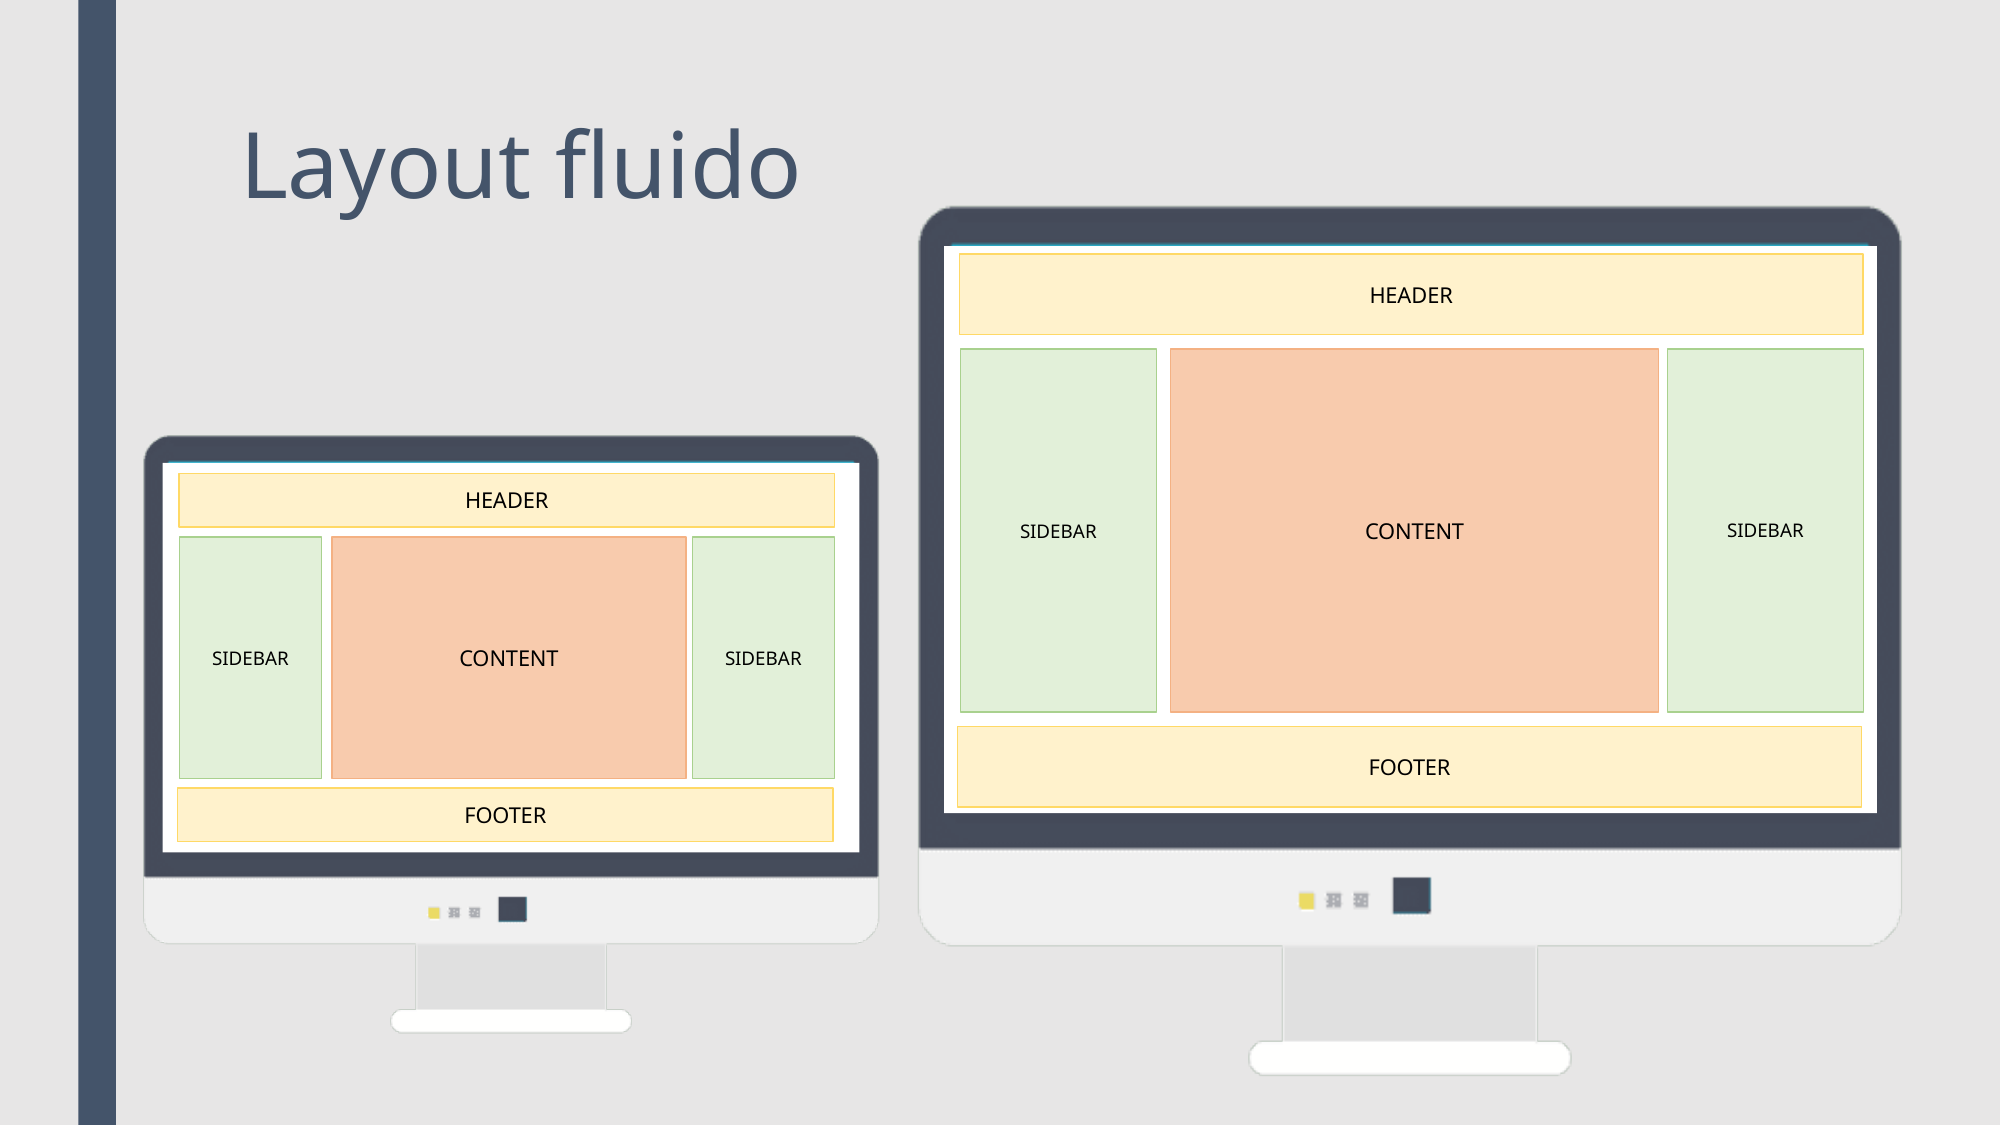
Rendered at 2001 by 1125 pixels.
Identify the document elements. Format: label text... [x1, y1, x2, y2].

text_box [111, 334, 912, 1125]
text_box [875, 59, 1946, 1125]
title Layout fluido [225, 112, 875, 334]
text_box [957, 254, 1864, 807]
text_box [177, 473, 835, 842]
